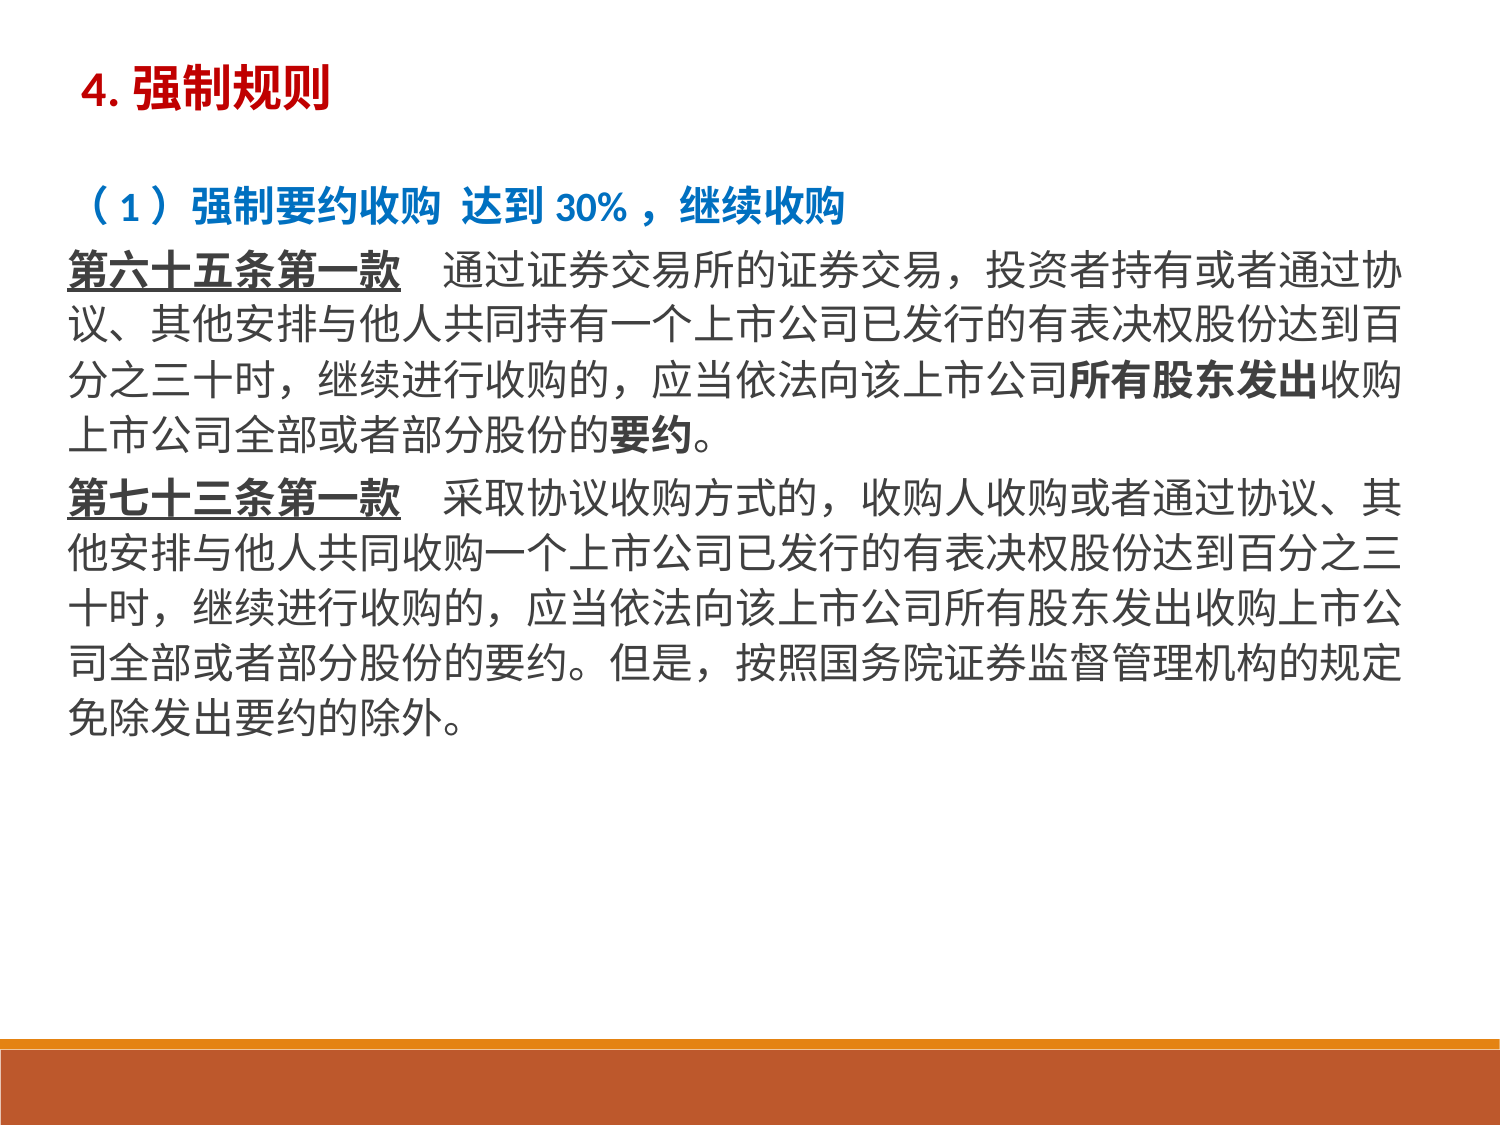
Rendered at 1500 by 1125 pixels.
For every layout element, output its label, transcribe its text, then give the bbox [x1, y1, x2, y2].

title 4.强制规则 [66, 62, 1305, 125]
list （1）强制要约收购 达到30%，继续收购 第六十五条第一款 通过证券交易所的证券交易，投资者持有或者通过协议、其他安排与他人共同持有一个上市公司已发行的有表决权股份达到百分之三十时，继续进行收购的，应当依法向该上市公司所有股东发出收购上市公司全部或者部分股份的要约。 第七十三条第一款 采取协议收购方式的，收购人收购或者通过协议、其他安排与他人共同收购一个上市公司已发行的有表决权股份达到百分之三十时，继续进行收购的，应当依法向该上市公司所有股东发出收购上市公司全部或者部分股份的要约。但是，按照国务院证券监督管理机构的规定免除发出要约的除外。 [66, 167, 1439, 1019]
